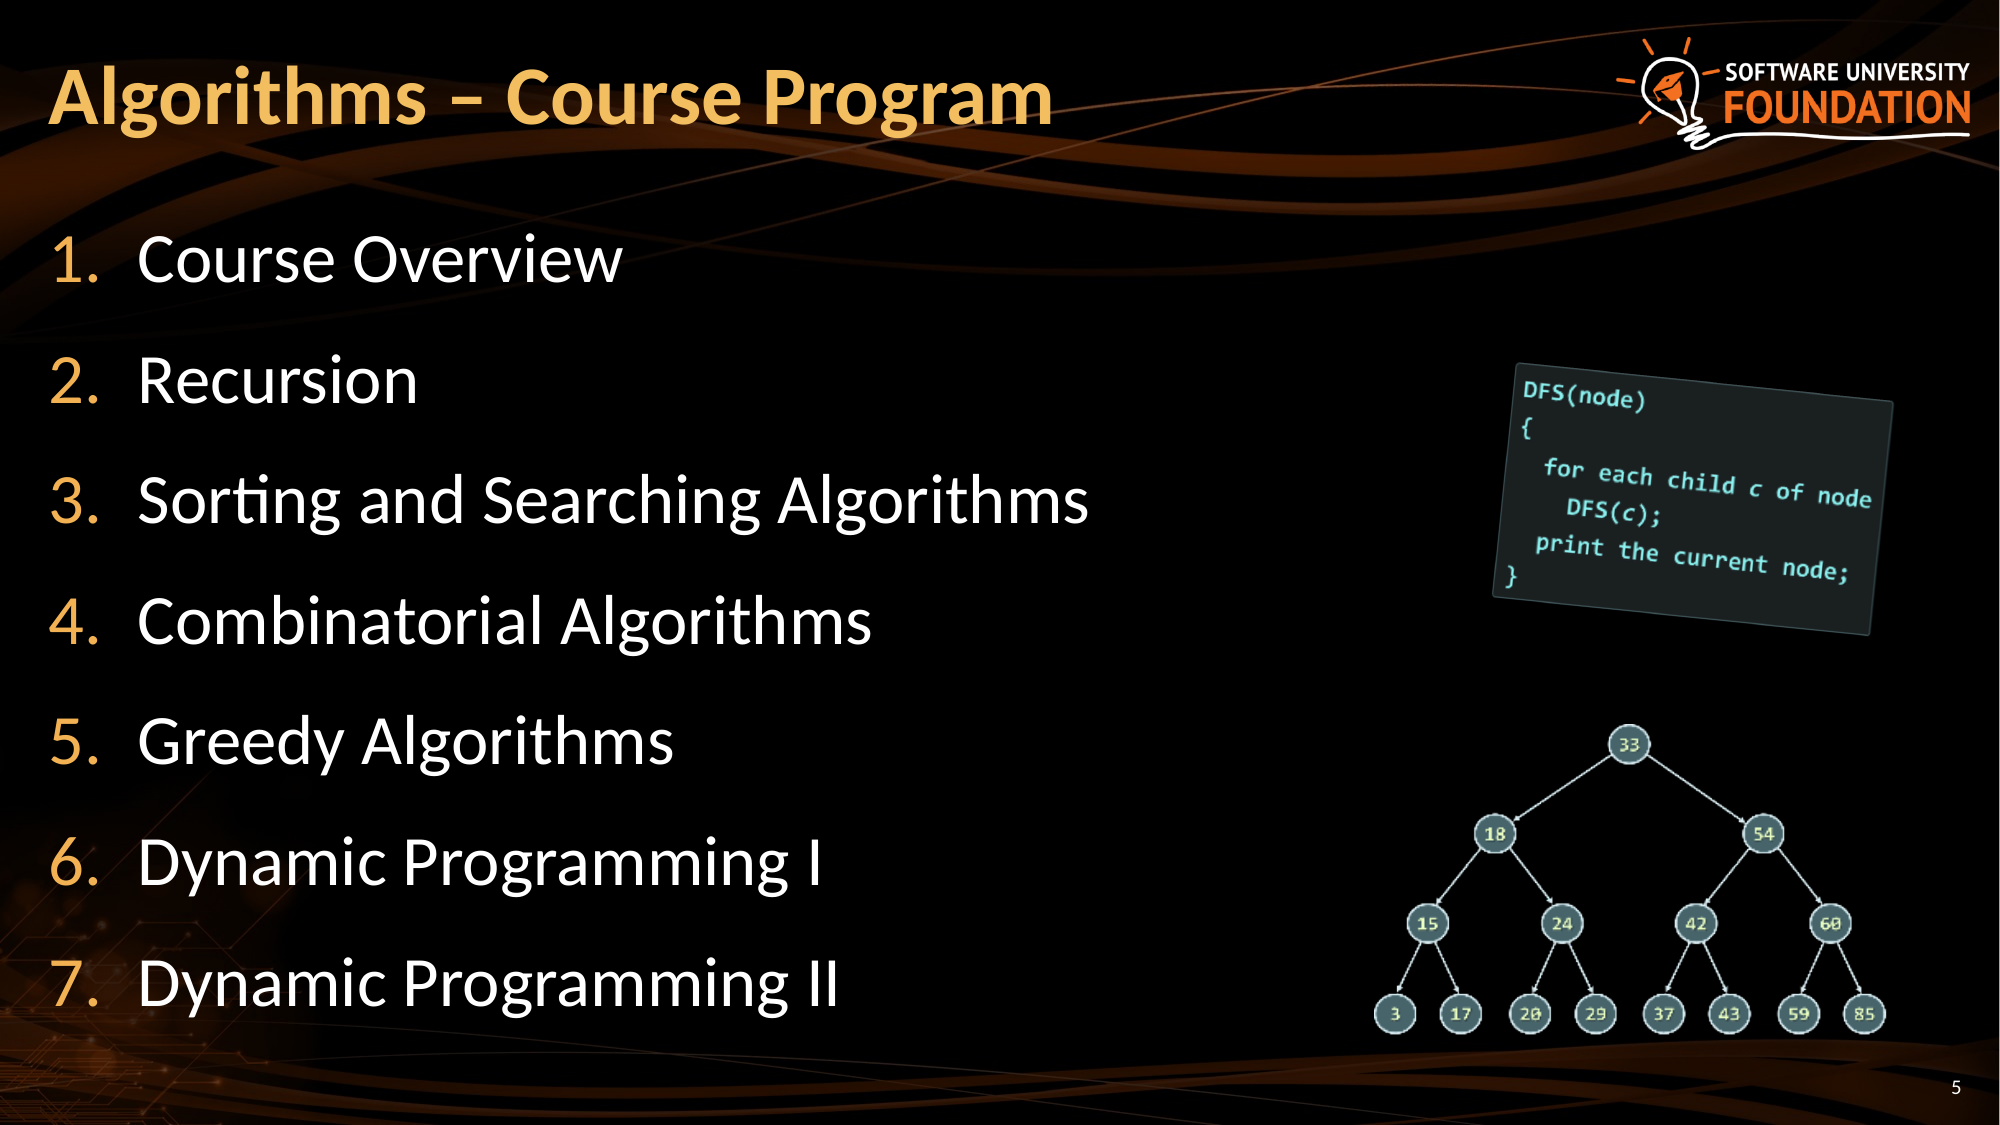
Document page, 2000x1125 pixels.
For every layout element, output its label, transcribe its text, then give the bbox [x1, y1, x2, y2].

picture [0, 0, 2000, 1125]
title Algorithms – Course Program [30, 6, 1602, 189]
list Course Overview Recursion Sorting and Searching Algorithms Combinatorial Algorithms Greedy Algorithms Dynamic Programming I Dynamic Programming II [31, 188, 1968, 1089]
slide_number 5 [1897, 1089, 1968, 1103]
